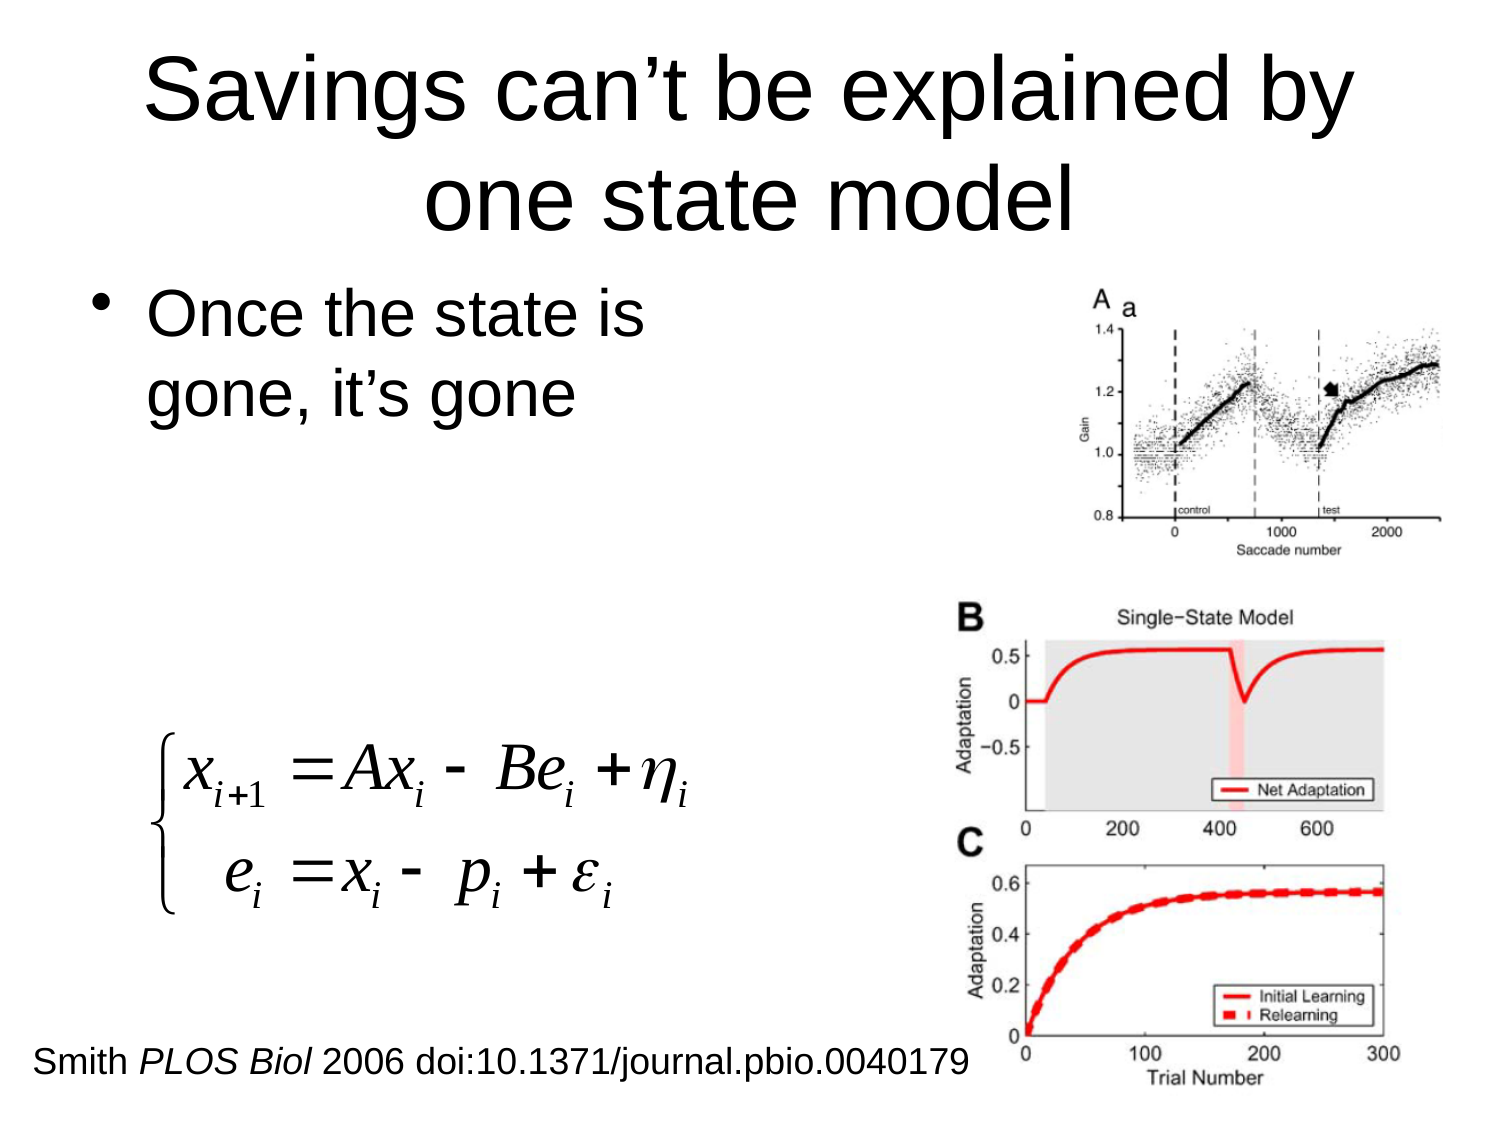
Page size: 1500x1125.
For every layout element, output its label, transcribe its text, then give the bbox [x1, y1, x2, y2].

picture [933, 271, 1443, 1107]
text_box Smith PLOS Biol 2006 doi:10.1371/journal.pbio.0040179 [17, 1029, 1142, 1125]
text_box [135, 715, 708, 932]
title Savings can’t be explained by one state model [75, 45, 1425, 233]
list Once the state is gone, it’s gone [75, 262, 809, 953]
